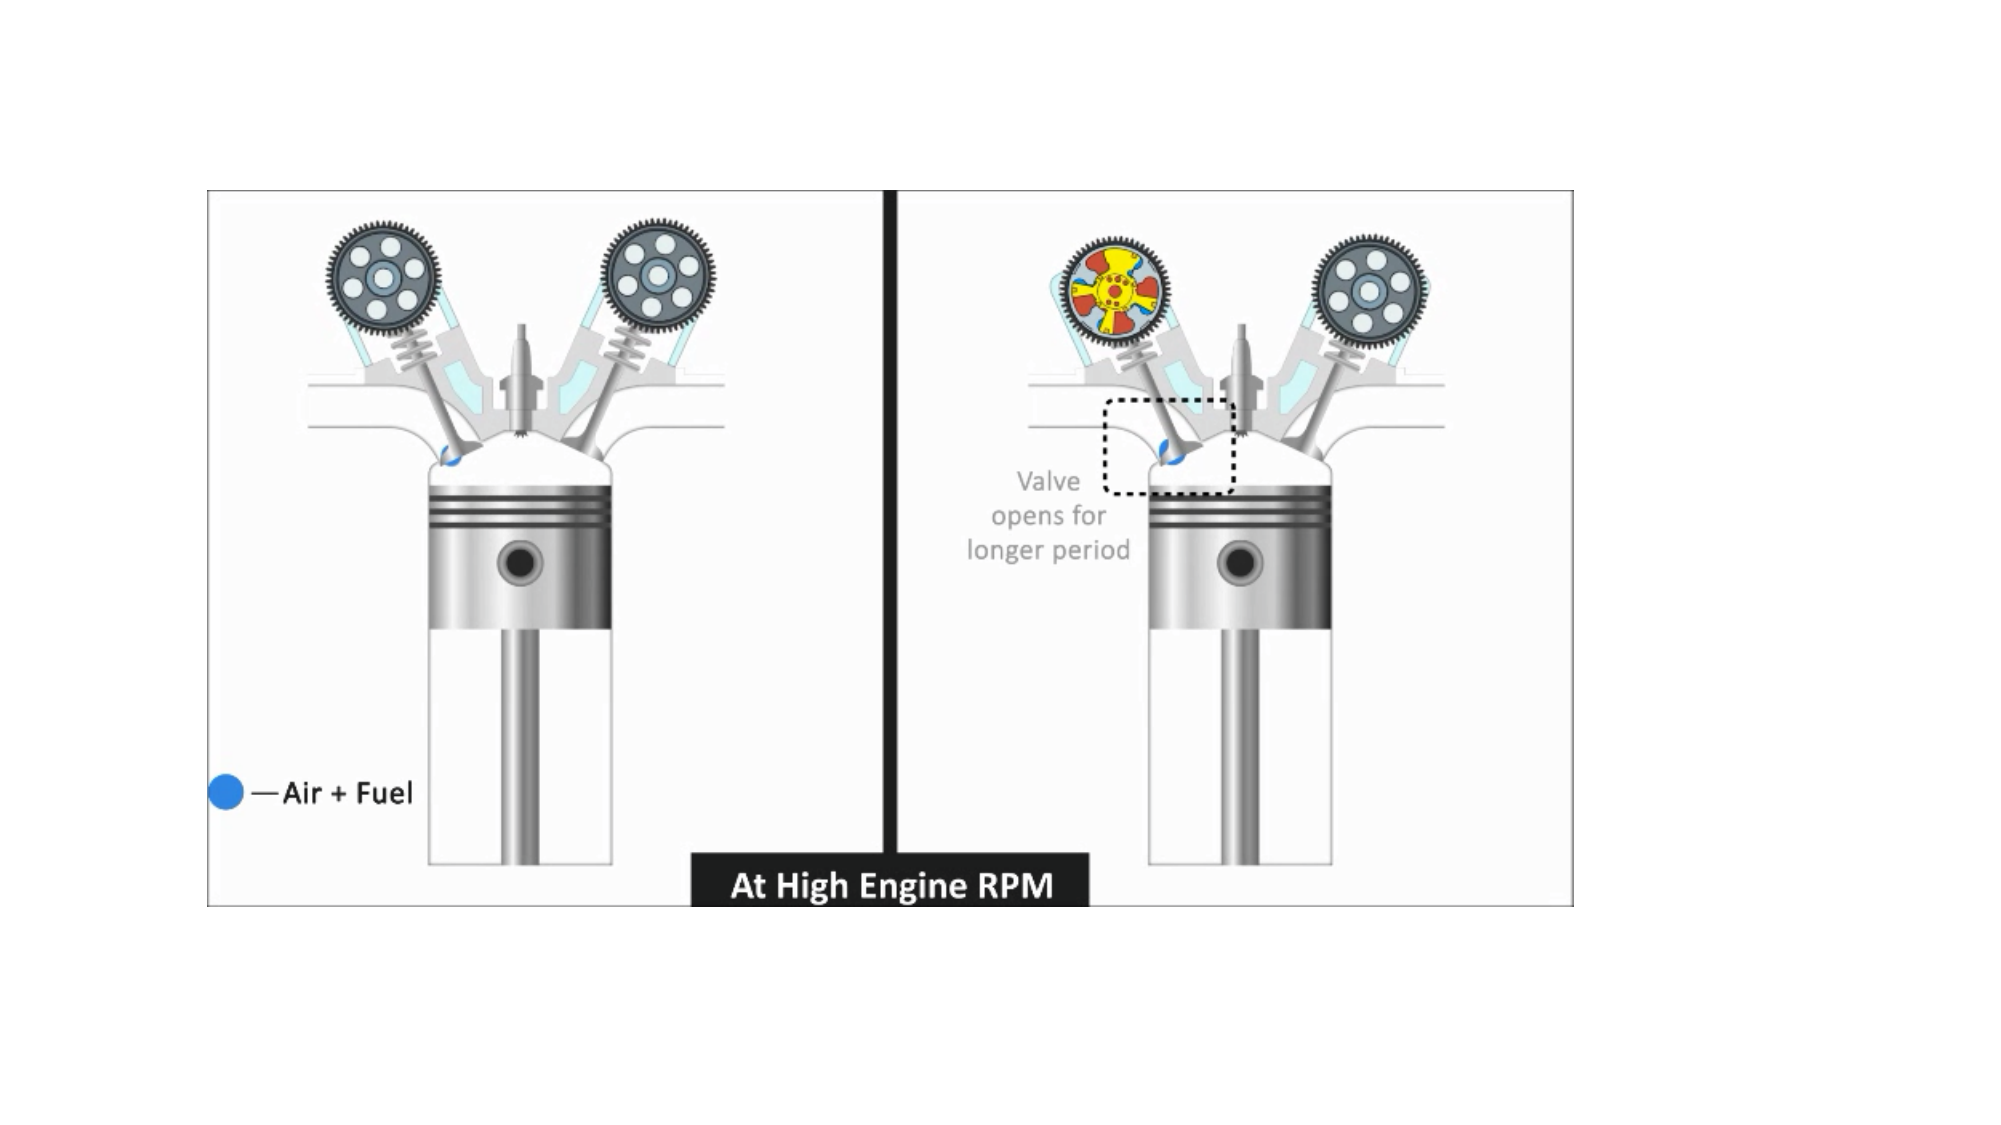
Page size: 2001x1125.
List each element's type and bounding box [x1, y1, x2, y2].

text_box [206, 190, 1575, 907]
